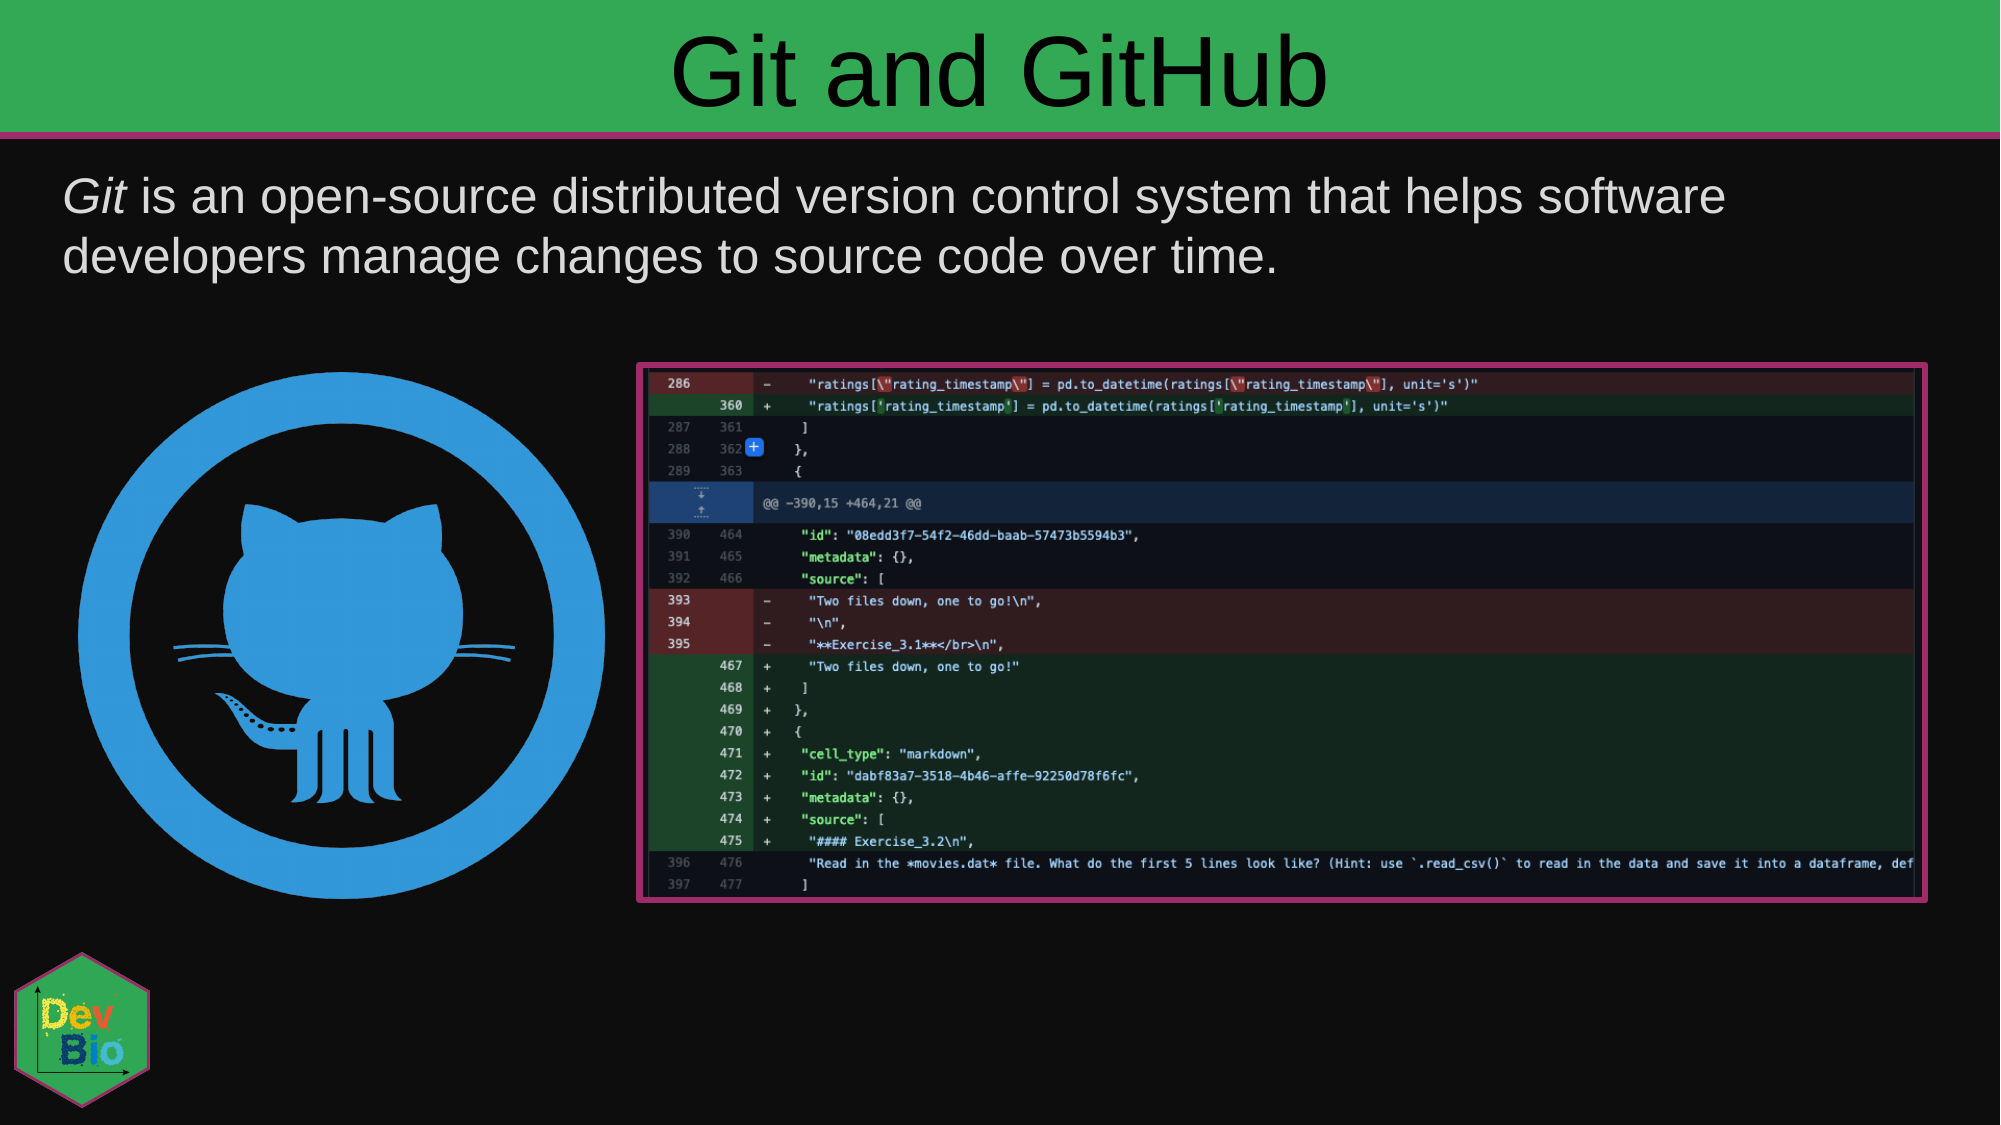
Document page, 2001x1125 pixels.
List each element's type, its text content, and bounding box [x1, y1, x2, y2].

picture [642, 367, 1922, 898]
picture [14, 951, 150, 1108]
text_box Git is an open-source distributed version control system that helps software developers manage changes to source code over time. [47, 156, 1963, 291]
picture [77, 372, 605, 899]
title Git and GitHub [0, 0, 2000, 132]
